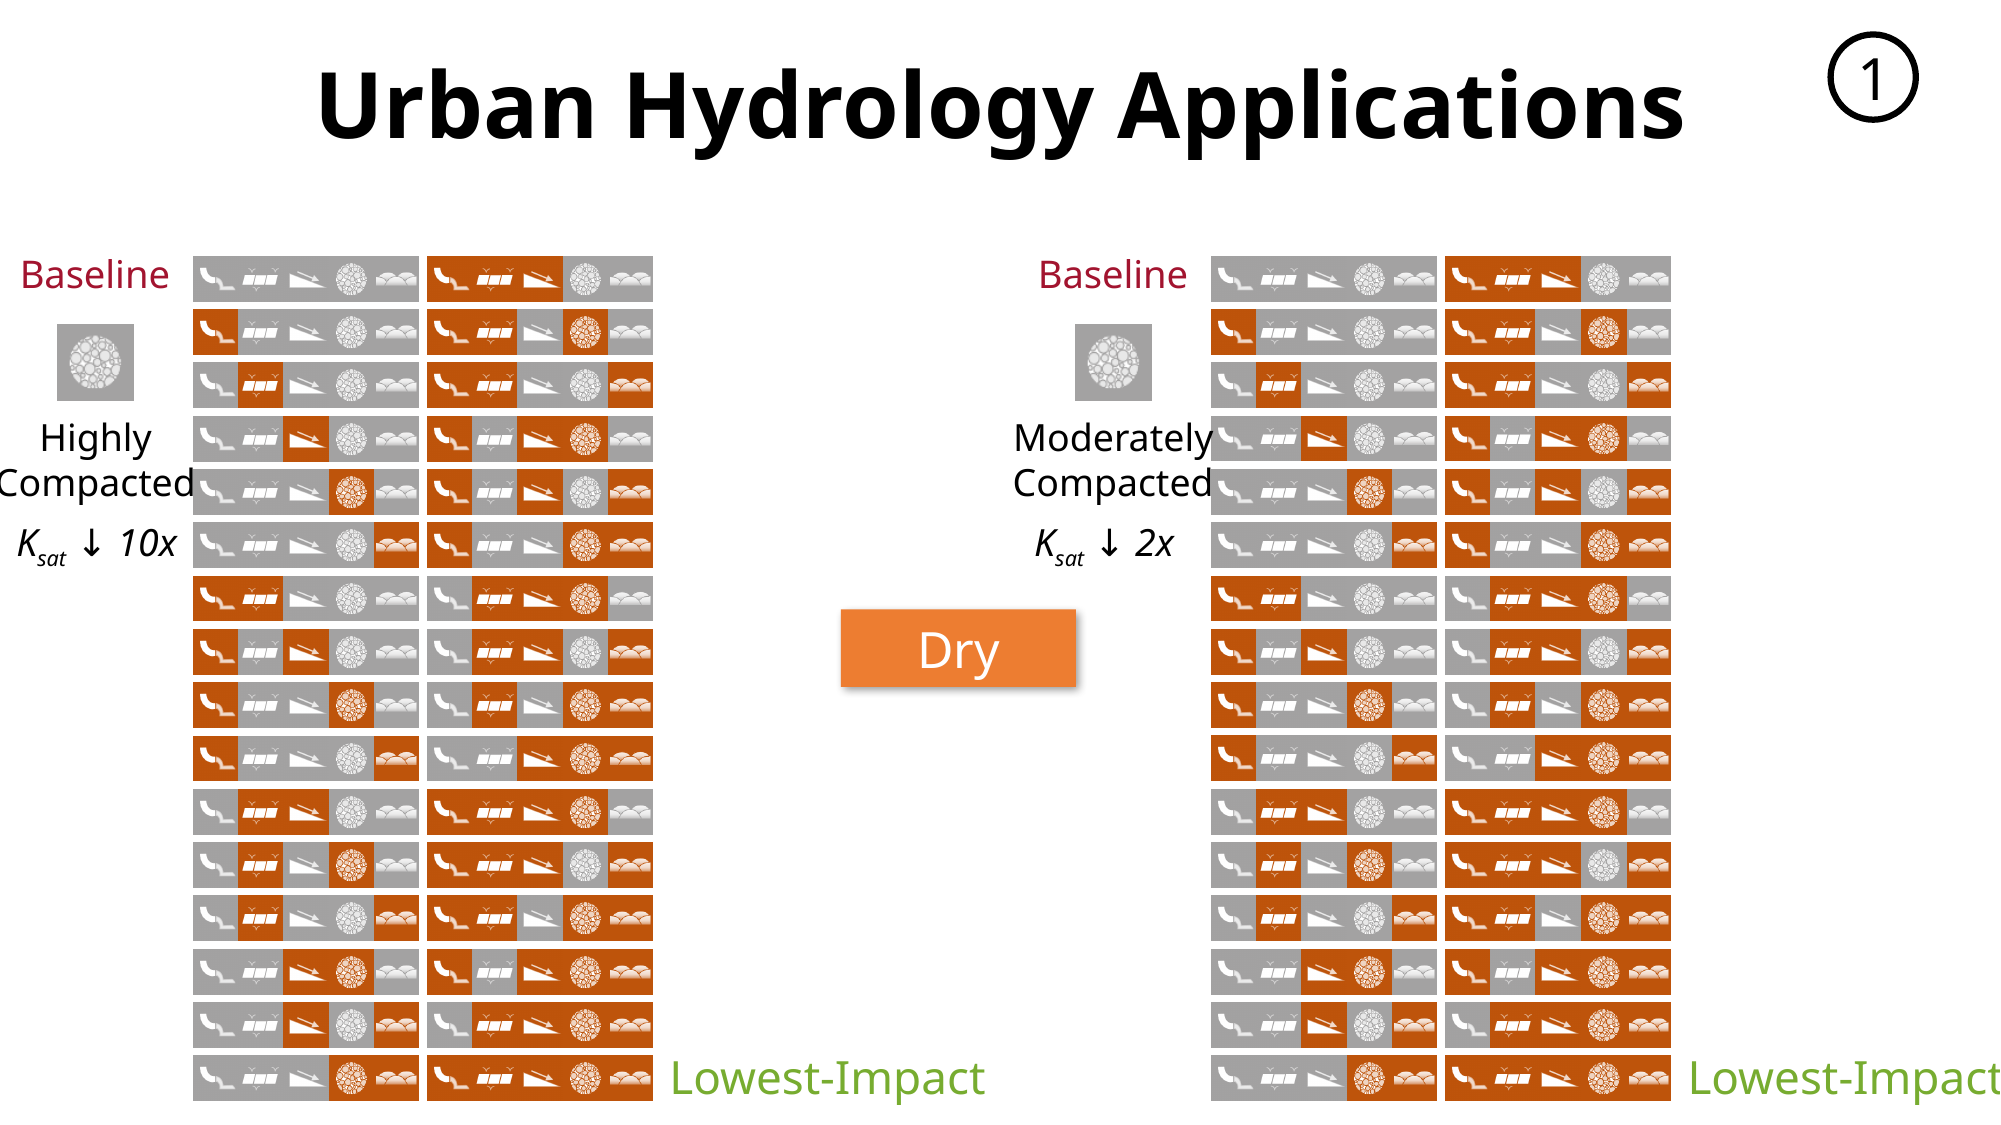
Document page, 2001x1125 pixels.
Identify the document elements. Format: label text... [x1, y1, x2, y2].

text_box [0, 248, 1003, 1125]
text_box 1 [1829, 33, 1917, 121]
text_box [0, 324, 228, 573]
text_box Dry [1003, 608, 1007, 688]
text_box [1007, 248, 2000, 1125]
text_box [981, 324, 1245, 573]
title Urban Hydrology Applications [0, 0, 2000, 218]
